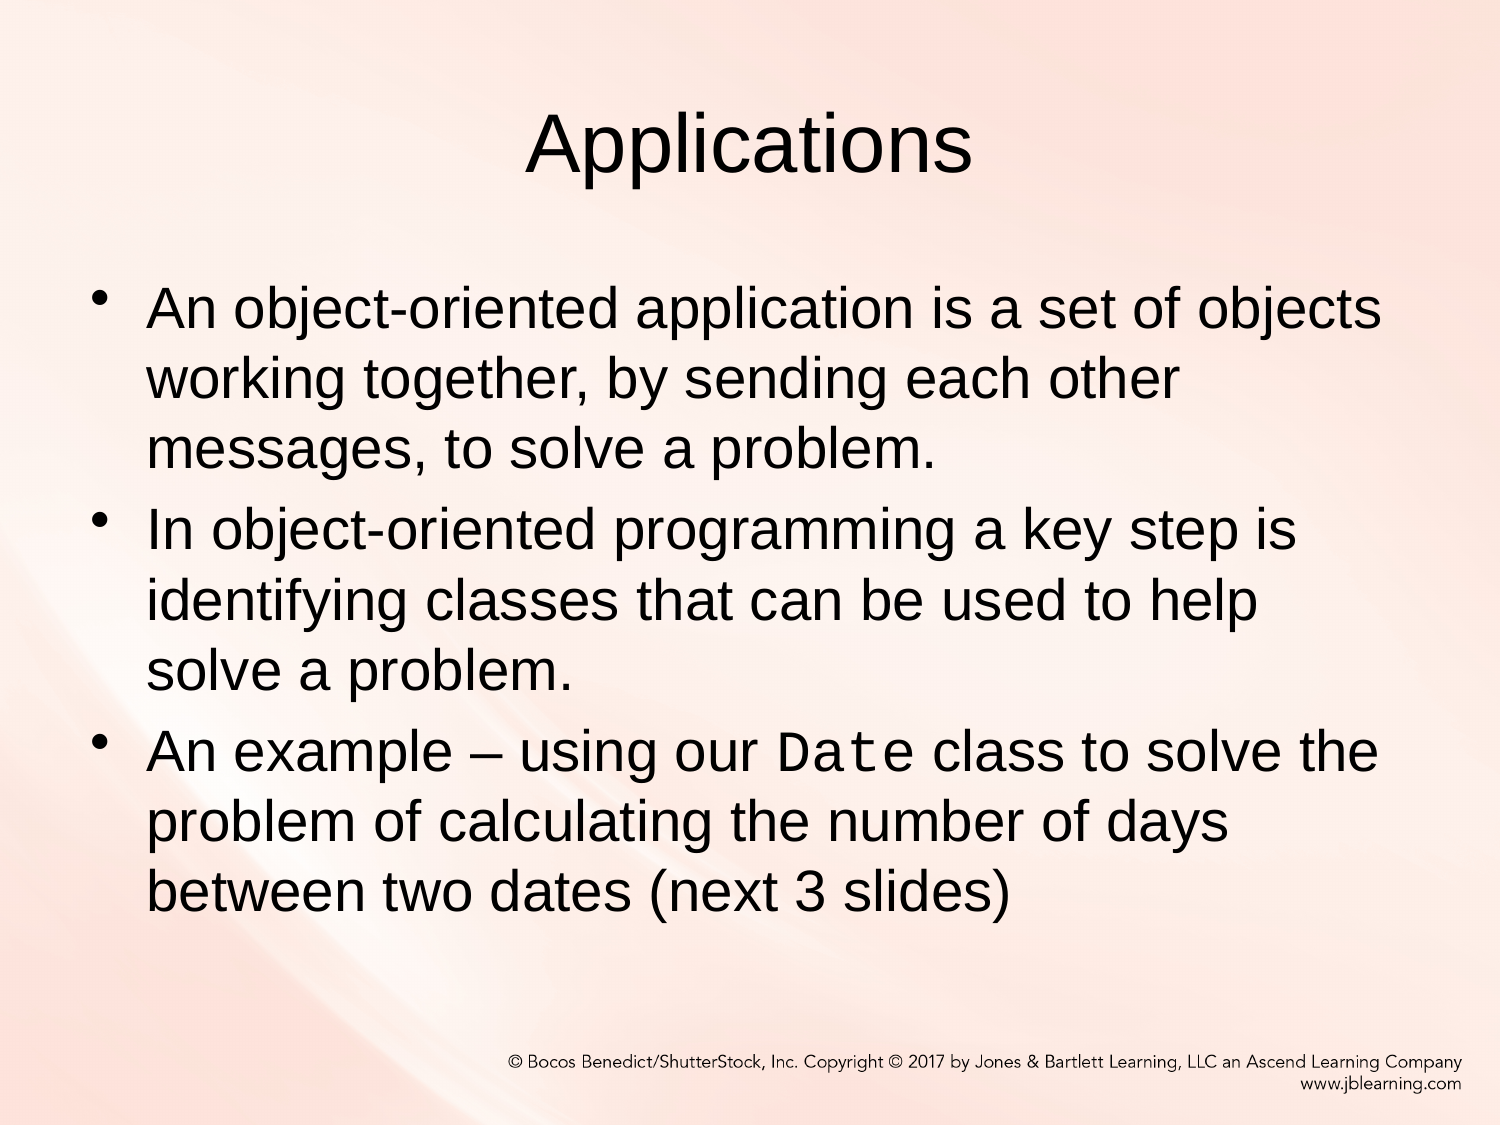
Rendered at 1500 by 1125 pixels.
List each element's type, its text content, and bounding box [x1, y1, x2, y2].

title Applications [75, 45, 1425, 233]
picture [0, 0, 1500, 1125]
list An object-oriented application is a set of objects working together, by sending each other messages, to solve a problem. In object-oriented programming a key step is identifying classes that can be used to help solve a problem. An example – using our Date class to solve the problem of calculating the number of days between two dates (next 3 slides) [75, 262, 1425, 1005]
